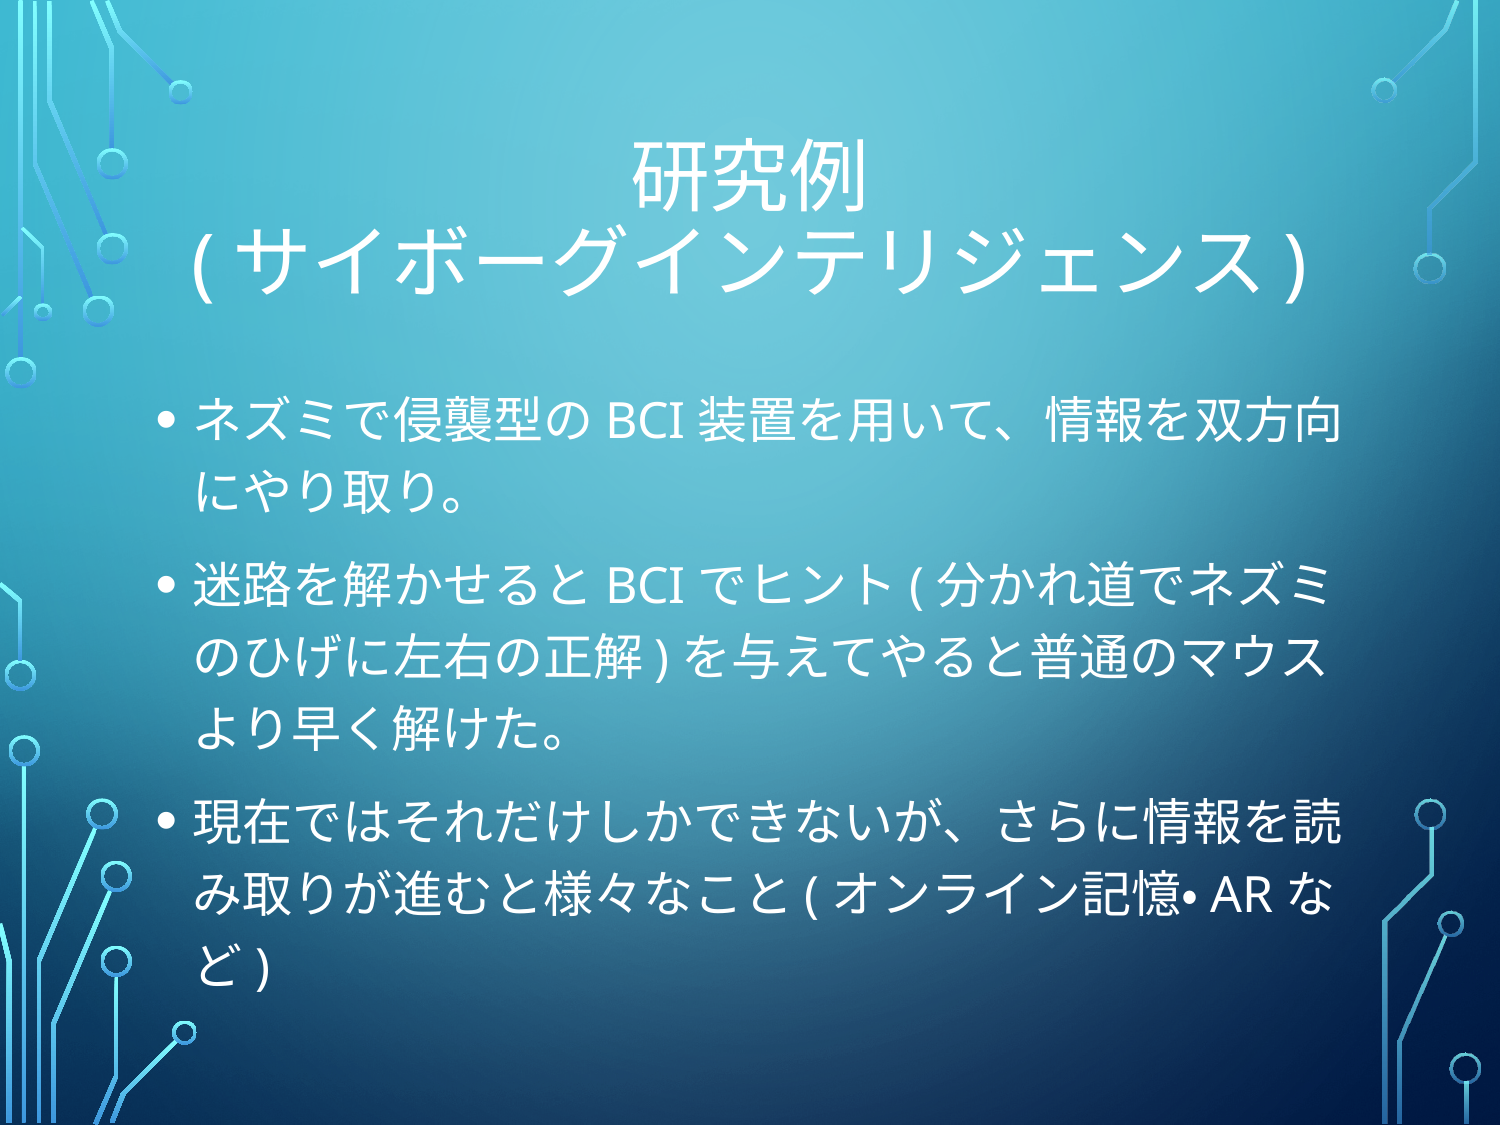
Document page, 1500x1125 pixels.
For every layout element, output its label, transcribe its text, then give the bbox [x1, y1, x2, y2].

title 研究例 (サイボーグインテリジェンス) [140, 101, 1360, 344]
list ネズミで侵襲型のBCI装置を用いて、情報を双方向にやり取り。 迷路を解かせるとBCIでヒント(分かれ道でネズミのひげに左右の正解)を与えてやると普通のマウスより早く解けた。 現在ではそれだけしかできないが、さらに情報を読み取りが進むと様々なこと(オンライン記憶・ARなど) [140, 369, 1360, 1073]
